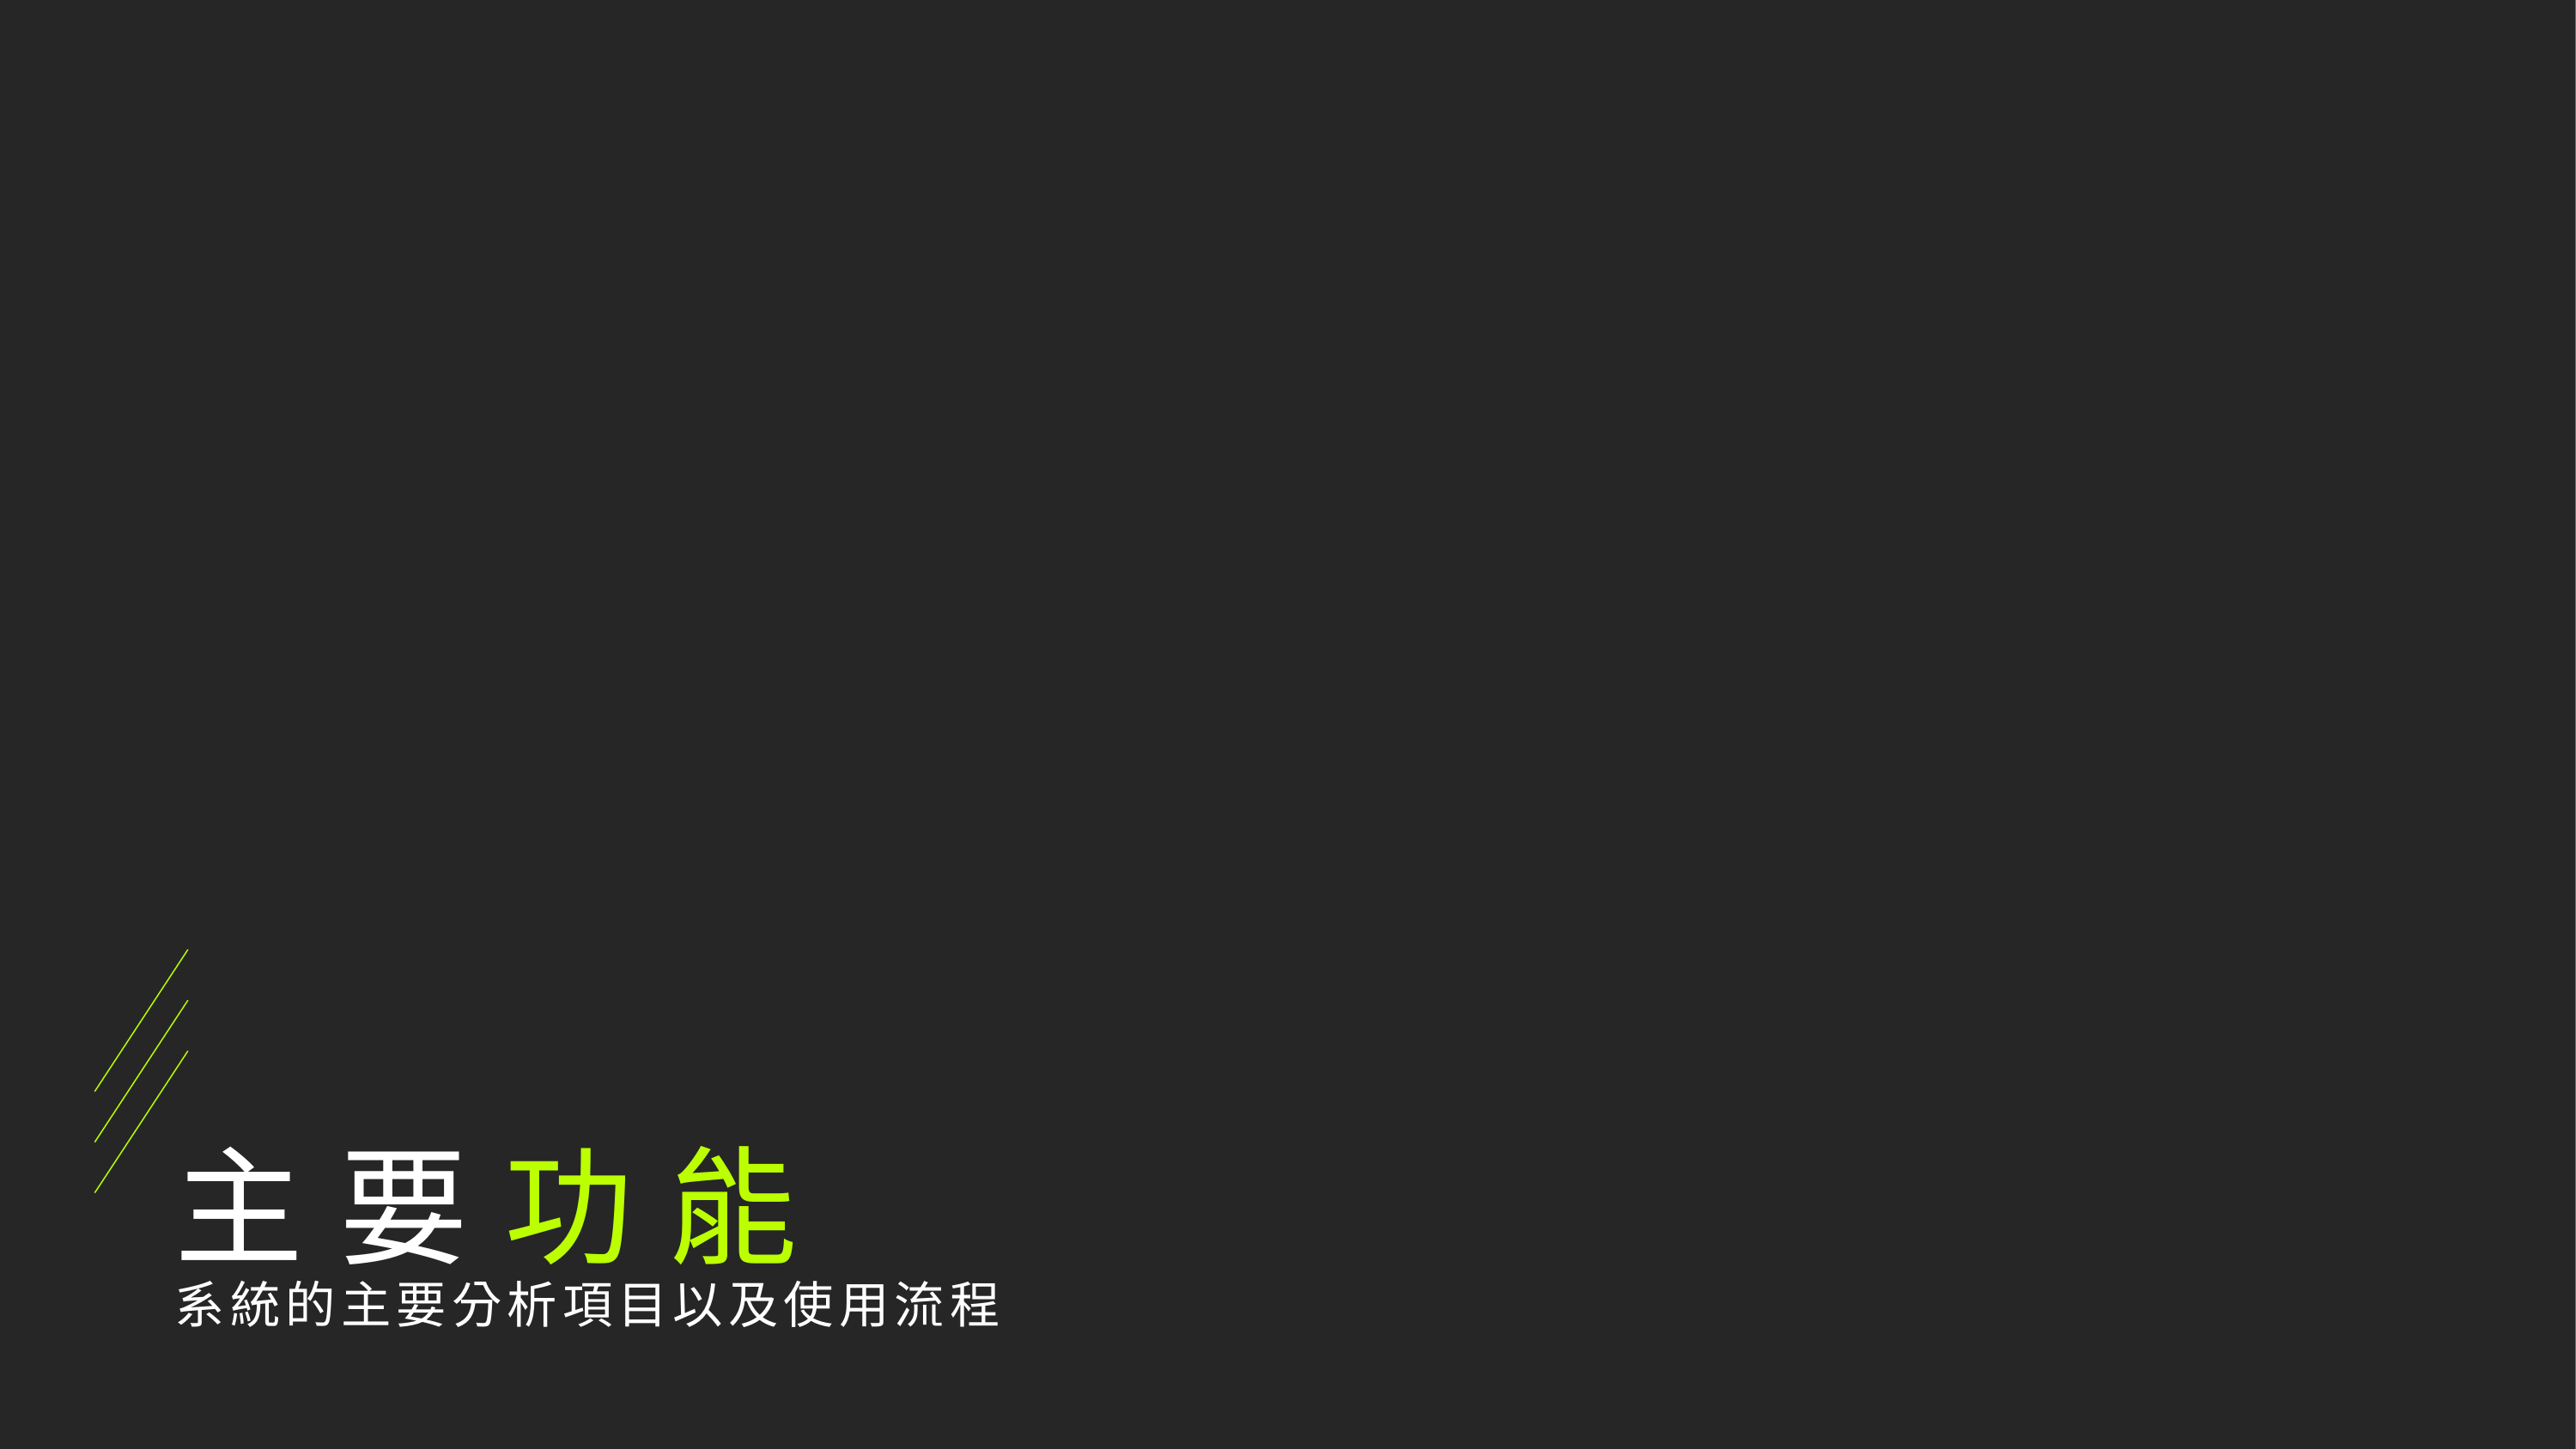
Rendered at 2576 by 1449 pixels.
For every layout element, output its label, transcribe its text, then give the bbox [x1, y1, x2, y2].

list 系統的主要分析項目以及使用流程 [151, 1261, 2049, 1343]
title 主要功能 [151, 1088, 2062, 1293]
